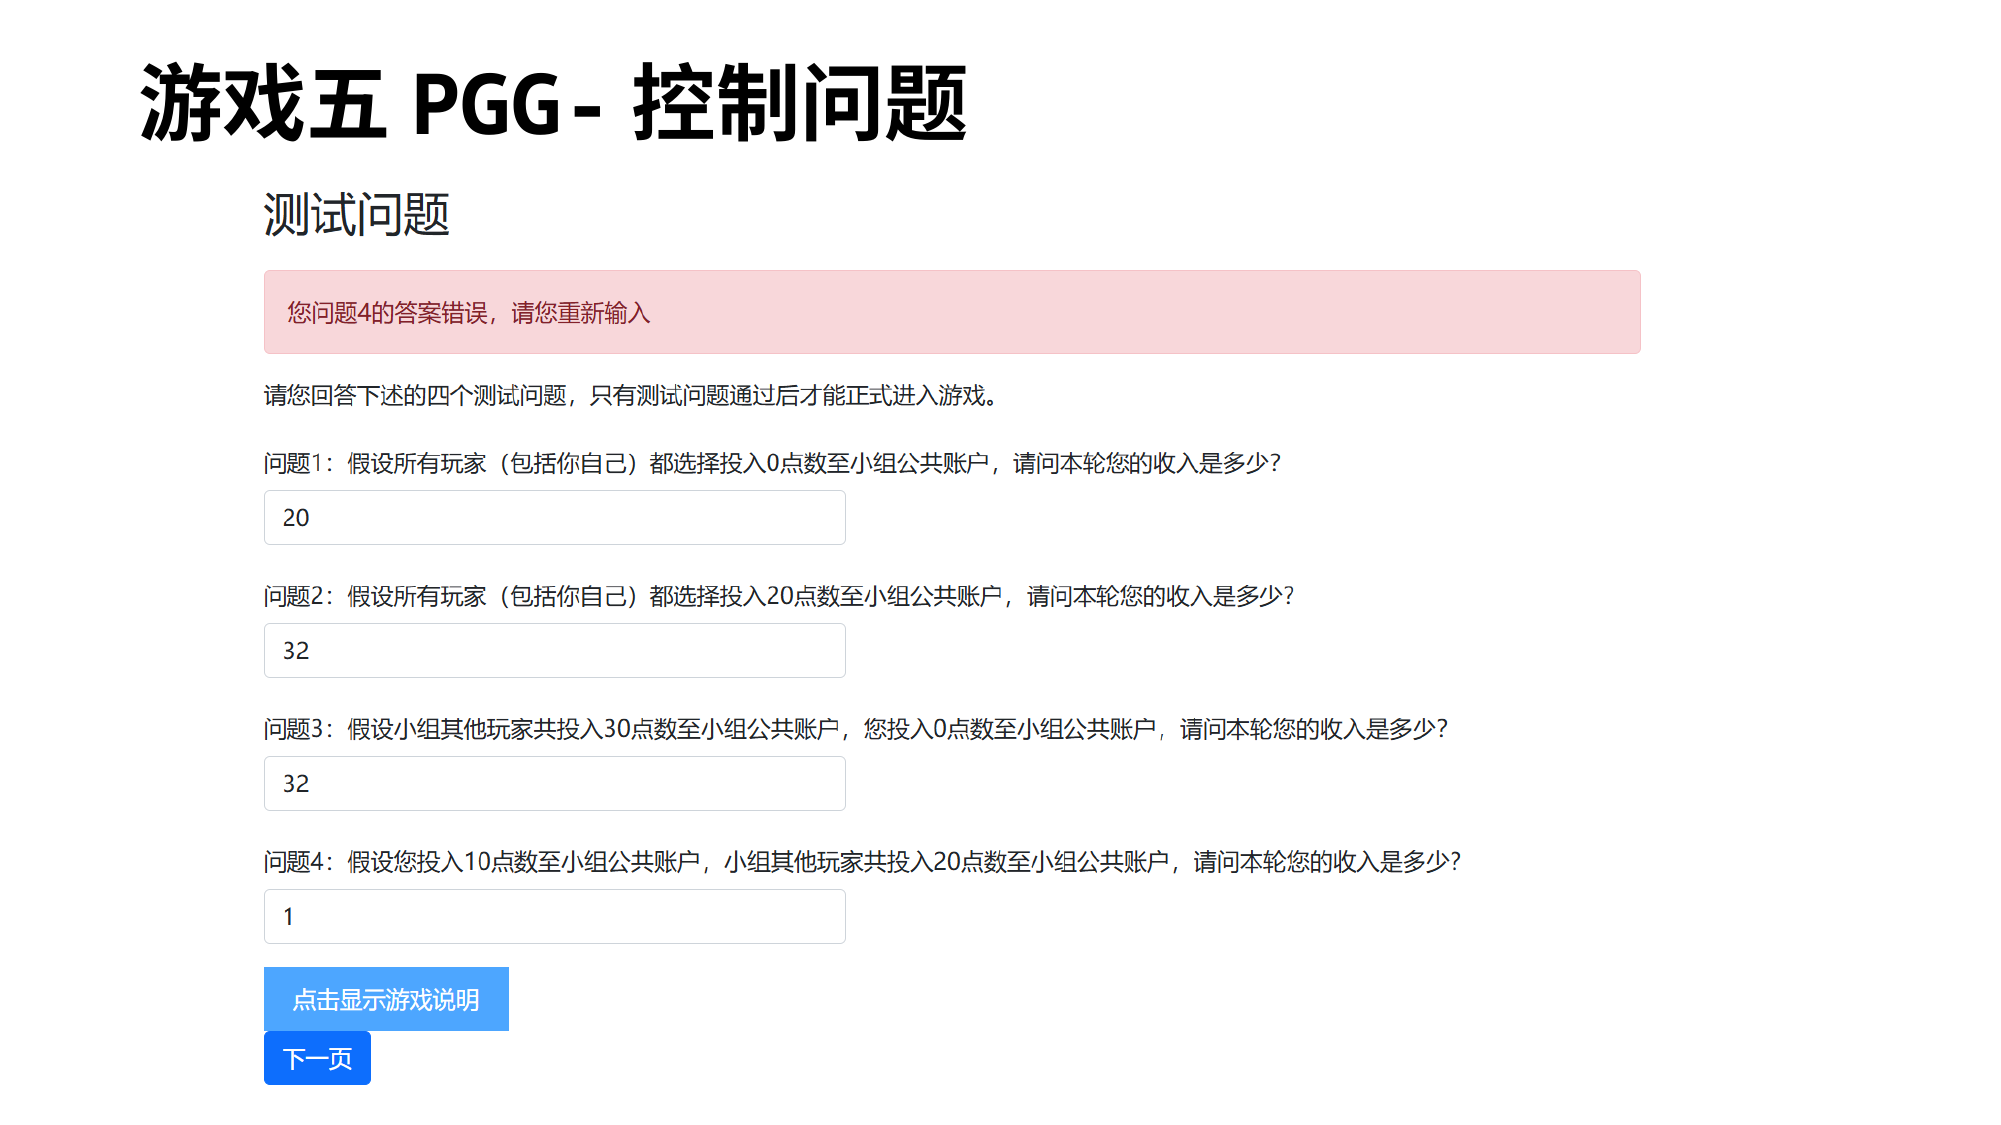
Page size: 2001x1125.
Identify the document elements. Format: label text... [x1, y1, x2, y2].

title 游戏五PGG-控制问题 [123, 53, 1522, 161]
picture [188, 159, 1713, 1125]
